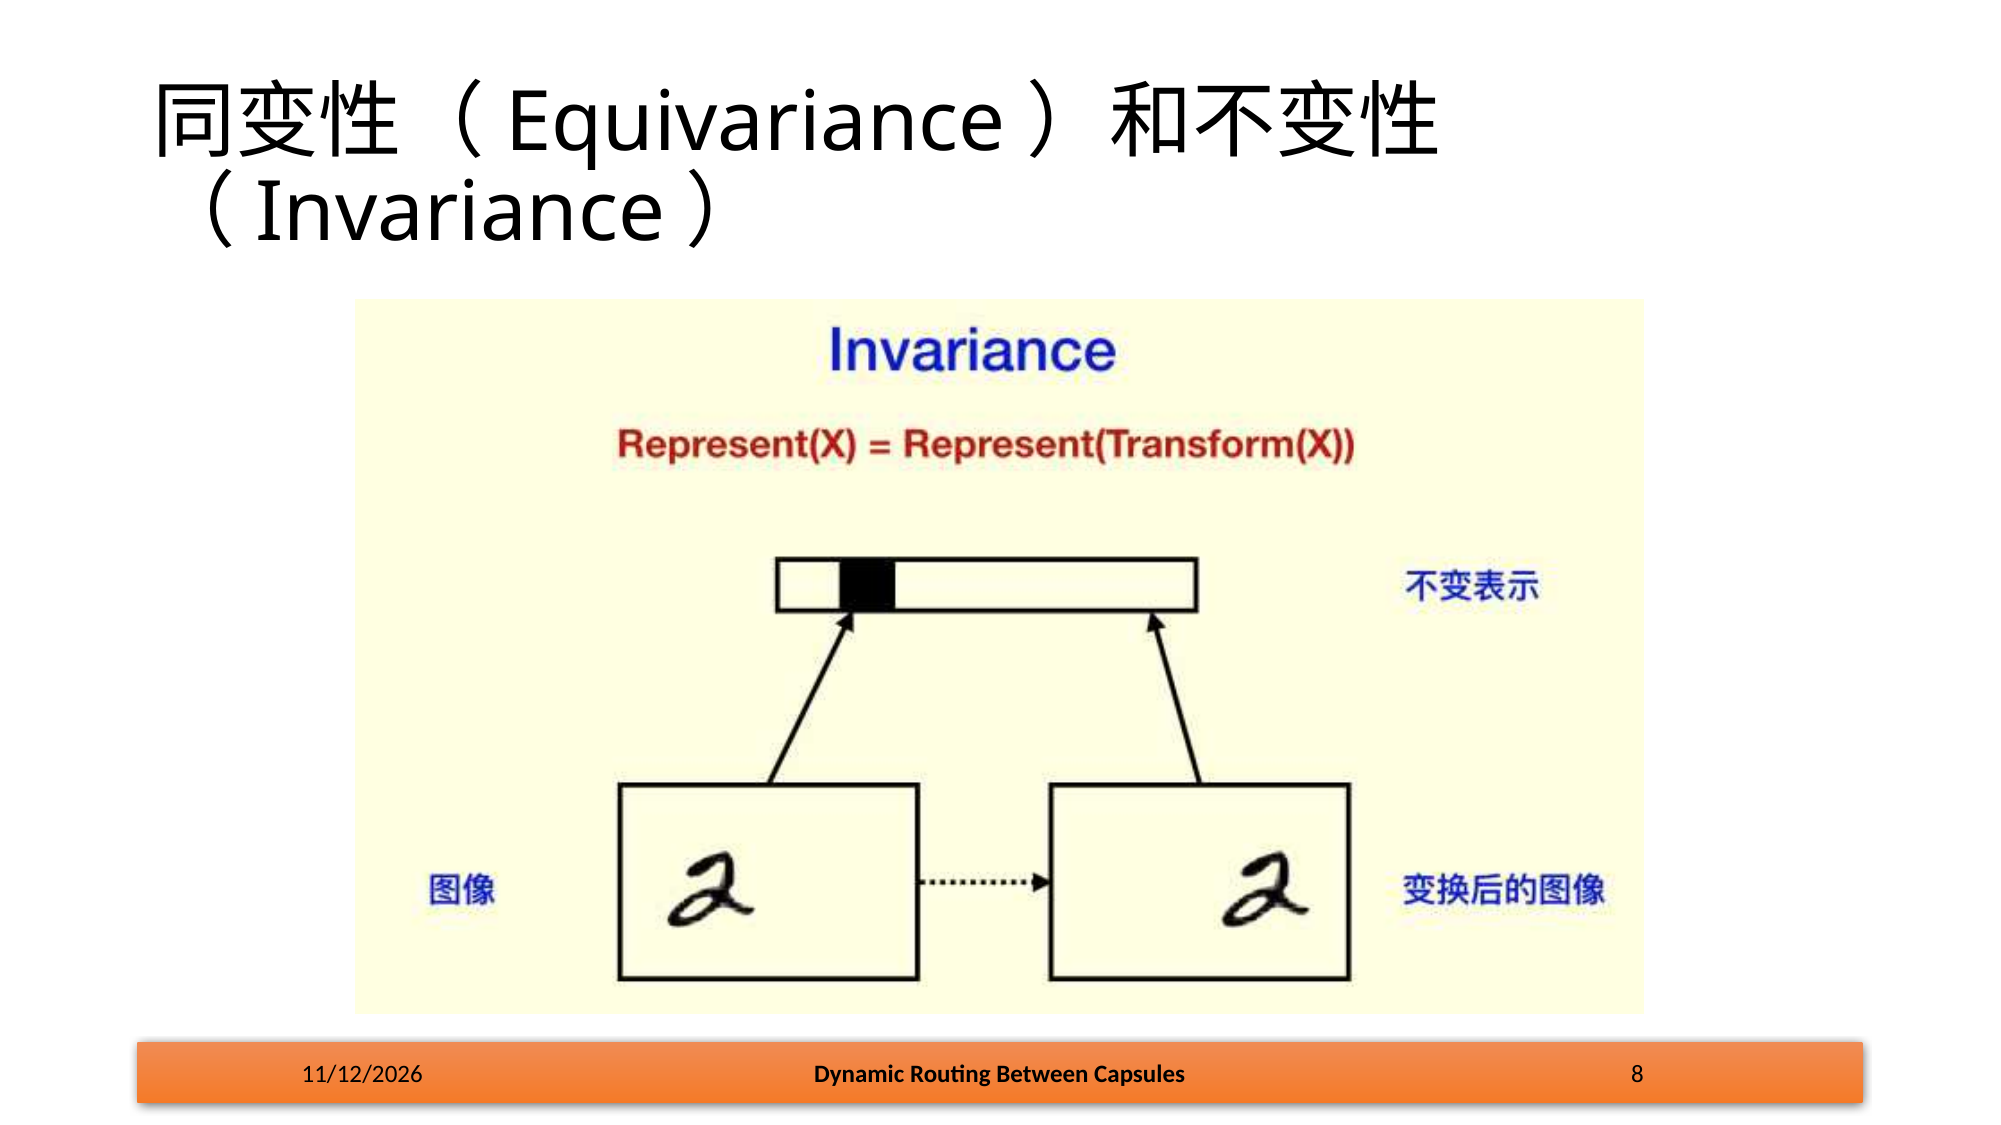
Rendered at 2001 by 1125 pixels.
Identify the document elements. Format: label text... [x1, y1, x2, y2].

title 同变性（Equivariance）和不变性（Invariance） [137, 59, 1863, 278]
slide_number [137, 1042, 588, 1103]
footer Dynamic Routing Between Capsules [662, 1042, 1338, 1103]
slide_number 8 [1412, 1042, 1863, 1103]
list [355, 299, 1645, 1014]
